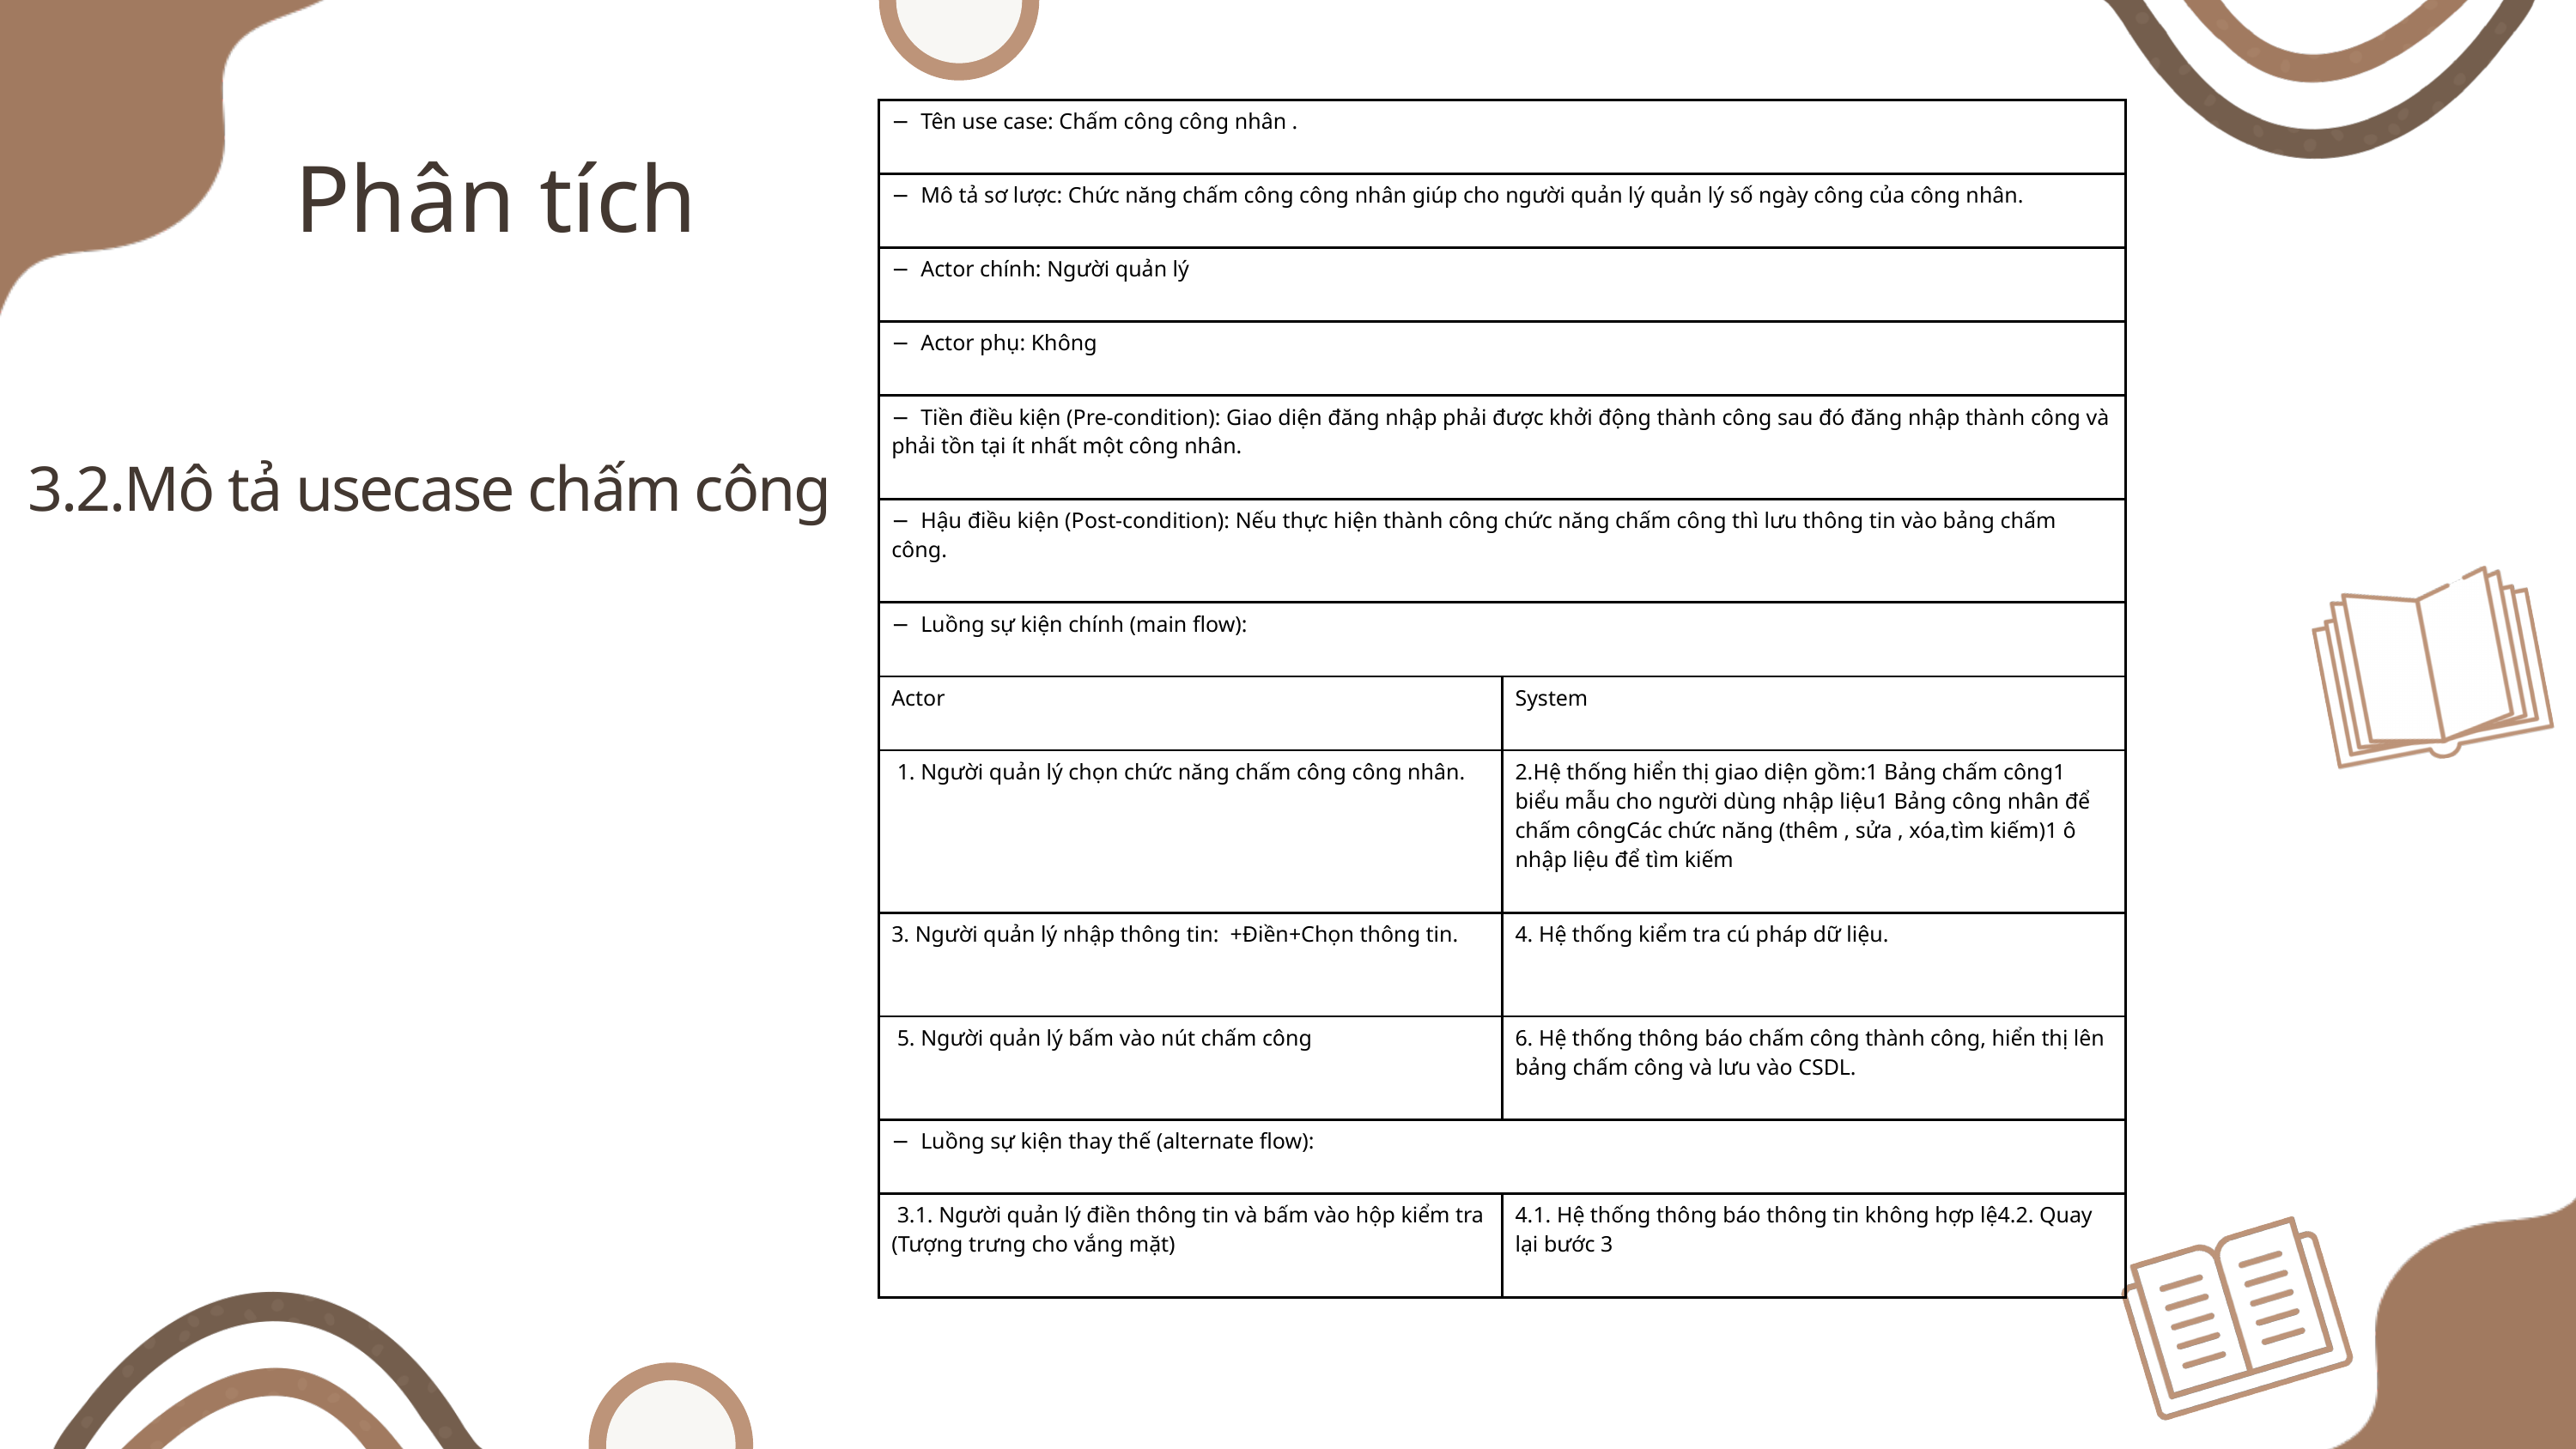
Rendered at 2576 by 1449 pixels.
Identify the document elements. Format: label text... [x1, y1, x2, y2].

text_box 3.2.Mô tả usecase chấm công [27, 449, 878, 524]
picture [43, 1245, 517, 1449]
table_cell 4.1. Hệ thống thông báo thông tin không hợp lệ4.2. Quay lại bước 3 [1504, 1195, 2124, 1296]
picture [2306, 559, 2555, 778]
table_cell − Luồng sự kiện chính (main flow): [880, 603, 2124, 676]
table_cell − Tiền điều kiện (Pre-condition): Giao diện đăng nhập phải được khởi động thành công sau đó đăng nhập thành công và phải tồn tại ít nhất một công nhân. [880, 397, 2124, 498]
table_cell − Luồng sự kiện thay thế (alternate flow): [880, 1121, 2124, 1192]
table_cell 5. Người quản lý bấm vào nút chấm công [880, 1017, 1501, 1119]
table_cell 3.1. Người quản lý điền thông tin và bấm vào hộp kiểm tra (Tượng trưng cho vắng mặt) [880, 1195, 1501, 1296]
table_cell 2.Hệ thống hiển thị giao diện gồm:1 Bảng chấm công1 biểu mẫu cho người dùng nhập liệu1 Bảng công nhân để chấm côngCác chức năng (thêm , sửa , xóa,tìm kiếm)1 ô nhập liệu để tìm kiếm [1504, 751, 2124, 912]
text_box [878, 0, 1040, 81]
table_cell 4. Hệ thống kiểm tra cú pháp dữ liệu. [1504, 914, 2124, 1016]
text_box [587, 1362, 754, 1449]
picture [2123, 1036, 2576, 1449]
table_cell − Hậu điều kiện (Post-condition): Nếu thực hiện thành công chức năng chấm công thì lưu thông tin vào bảng chấm công. [880, 500, 2124, 601]
picture [0, 0, 398, 435]
table_cell − Actor phụ: Không [880, 323, 2124, 394]
table_cell − Mô tả sơ lược: Chức năng chấm công công nhân giúp cho người quản lý quản lý số ngày công của công nhân. [959, 175, 2124, 246]
table_cell System [1504, 677, 2124, 749]
table_cell 6. Hệ thống thông báo chấm công thành công, hiển thị lên bảng chấm công và lưu vào CSDL. [1504, 1017, 2124, 1119]
table_cell 3. Người quản lý nhập thông tin: +Điền+Chọn thông tin. [880, 914, 1501, 1016]
table_cell Actor [880, 677, 1501, 749]
picture [2070, 0, 2544, 205]
table_cell − Actor chính: Người quản lý [880, 249, 2124, 320]
table_cell 1. Người quản lý chọn chức năng chấm công công nhân. [880, 751, 1501, 912]
text_box Phân tích [401, 158, 959, 252]
table_header − Tên use case: Chấm công công nhân . [880, 101, 2066, 173]
